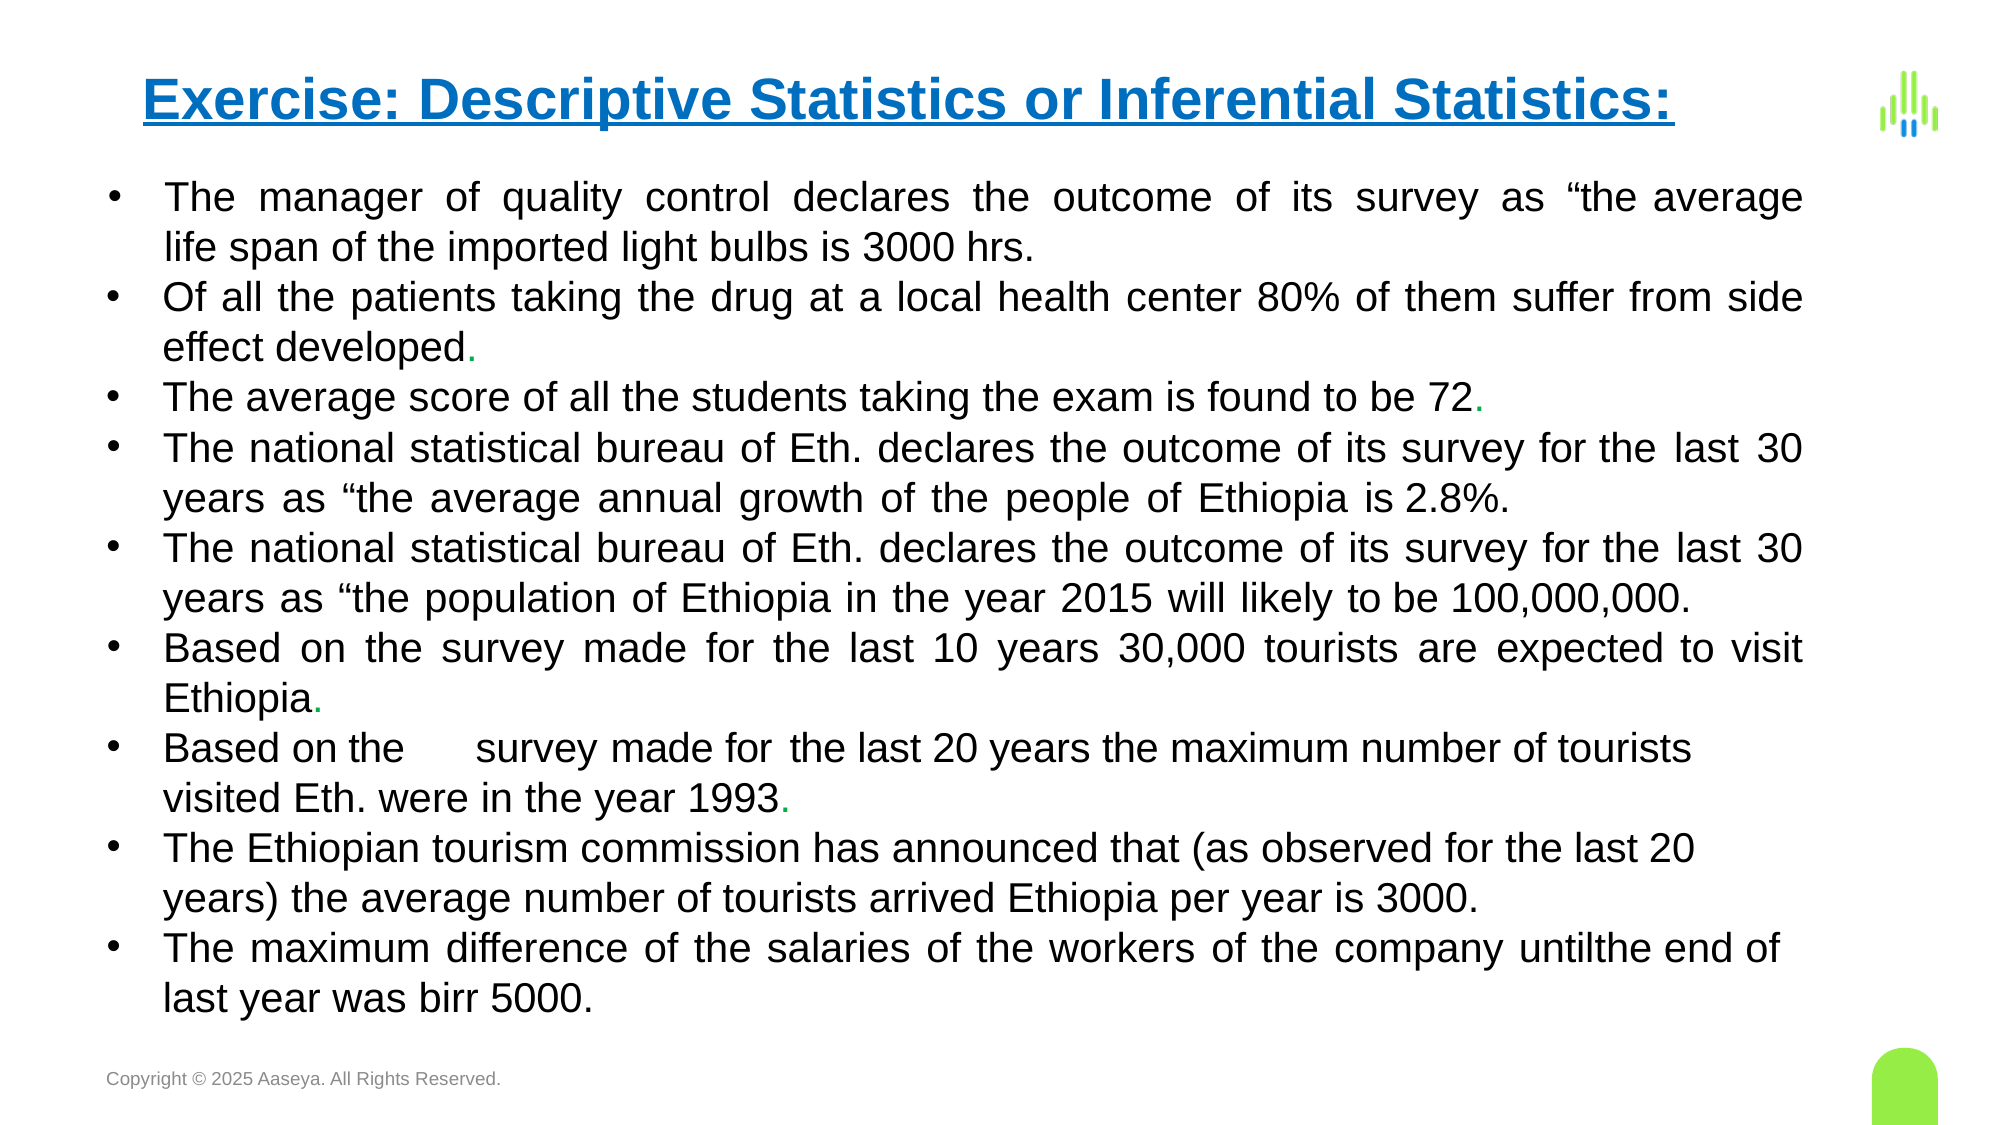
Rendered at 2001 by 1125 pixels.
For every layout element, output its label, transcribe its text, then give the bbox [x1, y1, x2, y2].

title Exercise: Descriptive Statistics or Inferential Statistics: [125, 40, 1875, 152]
footer Copyright © 2025 Aaseya. All Rights Reserved. [91, 1047, 767, 1108]
text_box The manager of quality control declares the outcome of its survey as “the average life span of the imported light bulbs is 3000 hrs. Of all the patients taking the drug at a local health center 80% of them suffer from side effect developed. The average score of all the students taking the exam is found to be 72. The national statistical bureau of Eth. declares the outcome of its survey for the last 30 years as “the average annual growth of the people of Ethiopia is 2.8%. The national statistical bureau of Eth. declares the outcome of its survey for the last 30 years as “the population of Ethiopia in the year 2015 will likely to be 100,000,000. Based on the survey made for the last 10 years 30,000 tourists are expected to visit Ethiopia. Based on the survey made for the last 20 years the maximum number of tourists visited Eth. were in the year 1993. The Ethiopian tourism commission has announced that (as observed for the last 20 years) the average number of tourists arrived Ethiopia per year is 3000. The maximum difference of the salaries of the workers of the company untilthe end of last year was birr 5000. [91, 162, 1819, 1028]
picture [1875, 56, 1948, 152]
